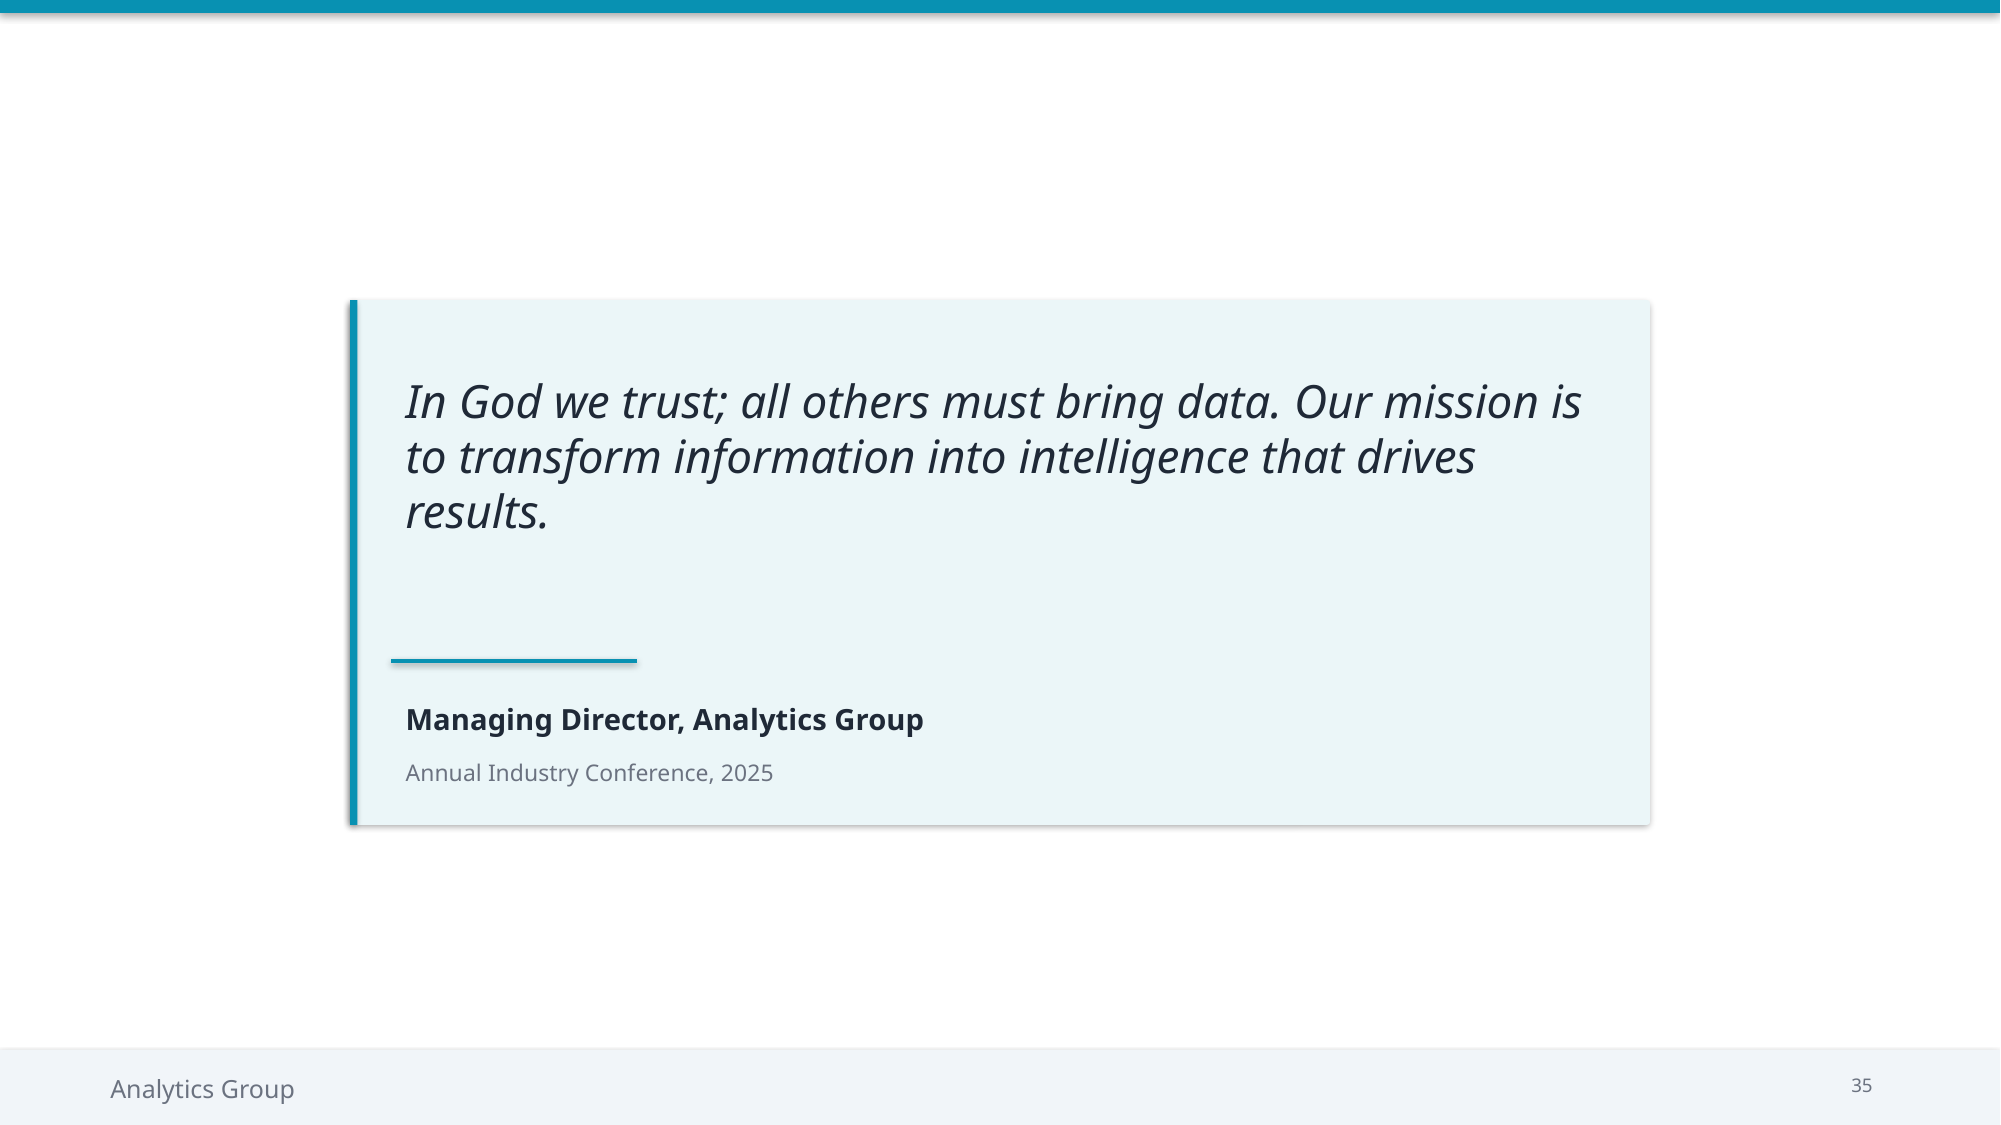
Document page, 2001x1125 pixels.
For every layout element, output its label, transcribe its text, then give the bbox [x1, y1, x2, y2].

text_box Analytics Group [95, 1066, 588, 1112]
text_box Managing Director, Analytics Group [390, 693, 1626, 744]
text_box [349, 299, 358, 826]
text_box [0, 1049, 2000, 1125]
text_box [358, 299, 1651, 826]
text_box Annual Industry Conference, 2025 [390, 751, 1626, 794]
text_box [0, 0, 2000, 14]
text_box 35 [1821, 1066, 1888, 1104]
text_box [0, 25, 2000, 1049]
text_box In God we trust; all others must bring data. Our mission is to transform information into intelligence that drives results. [390, 365, 1626, 546]
